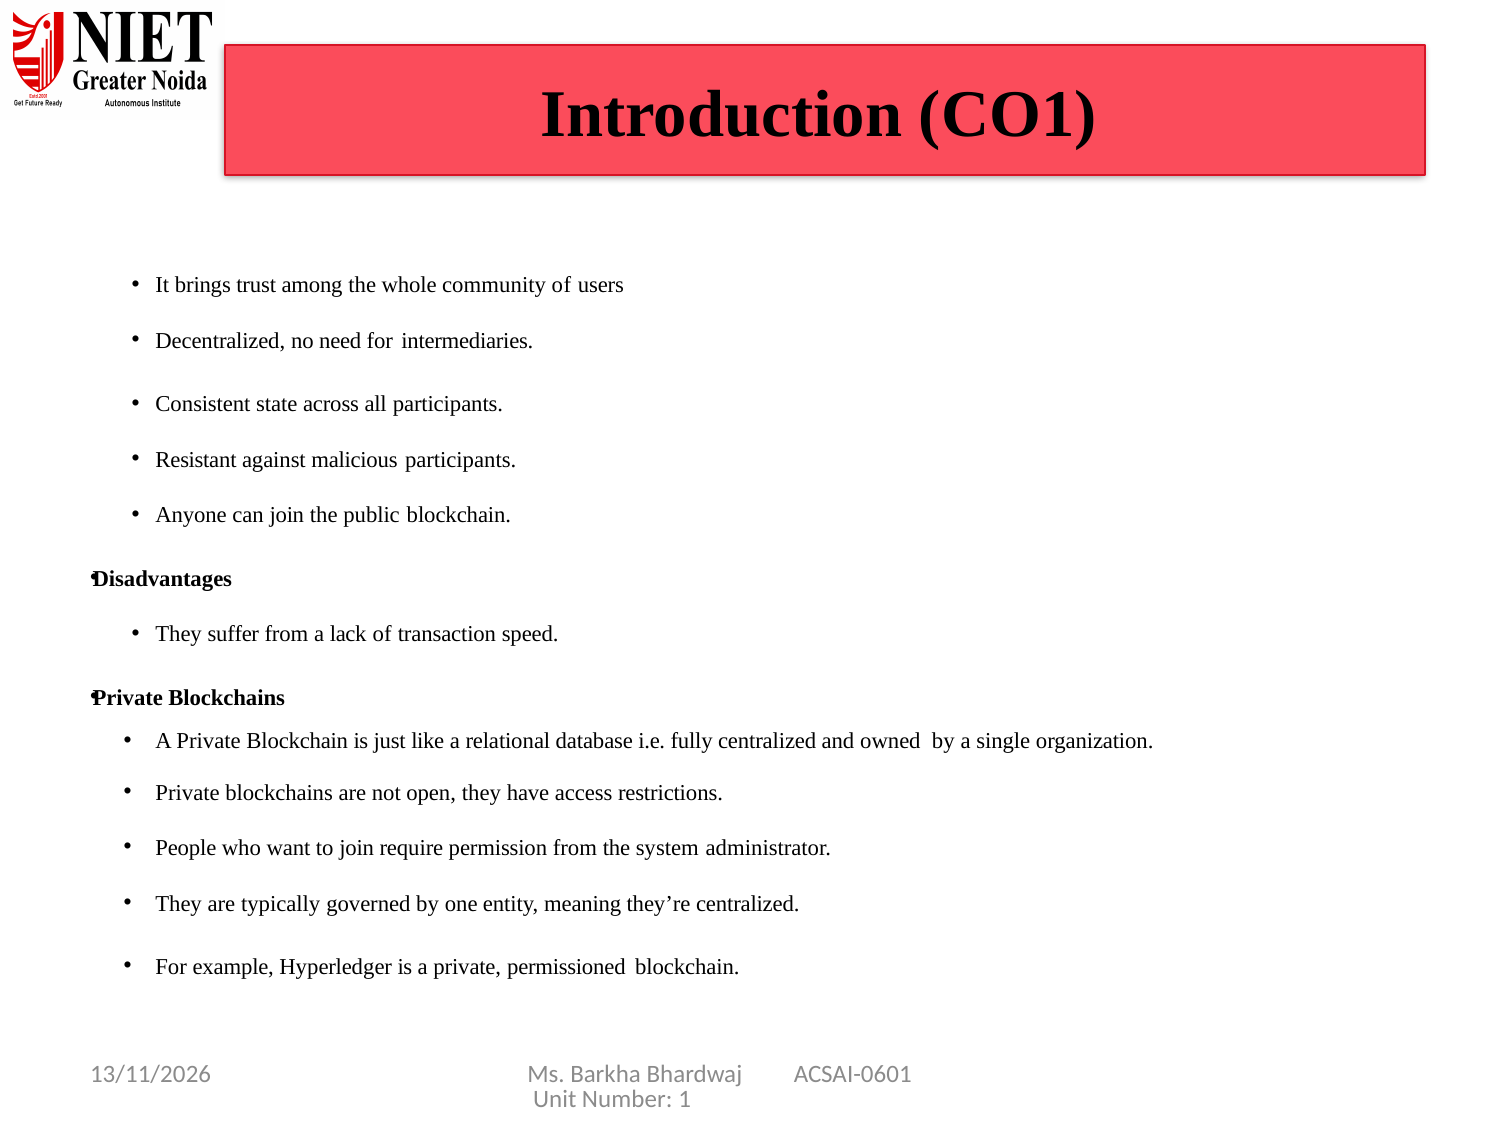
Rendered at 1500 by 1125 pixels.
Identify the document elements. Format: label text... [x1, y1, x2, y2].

picture [0, 0, 225, 120]
title Introduction (CO1) [224, 44, 1426, 176]
footer Ms. Barkha Bhardwaj ACSAI-0601 Unit Number: 1 [512, 1042, 988, 1103]
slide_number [75, 1042, 425, 1103]
list It brings trust among the whole community of users Decentralized, no need for intermediaries. Consistent state across all participants. Resistant against malicious participants. Anyone can join the public blockchain. Disadvantages They suffer from a lack of transaction speed. Private Blockchains A Private Blockchain is just like a relational database i.e. fully centralized and owned by a single organization. Private blockchains are not open, they have access restrictions. People who want to join require permission from the system administrator. They are typically governed by one entity, meaning they’re centralized. For example, Hyperledger is a private, permissioned blockchain. [75, 262, 1425, 1005]
